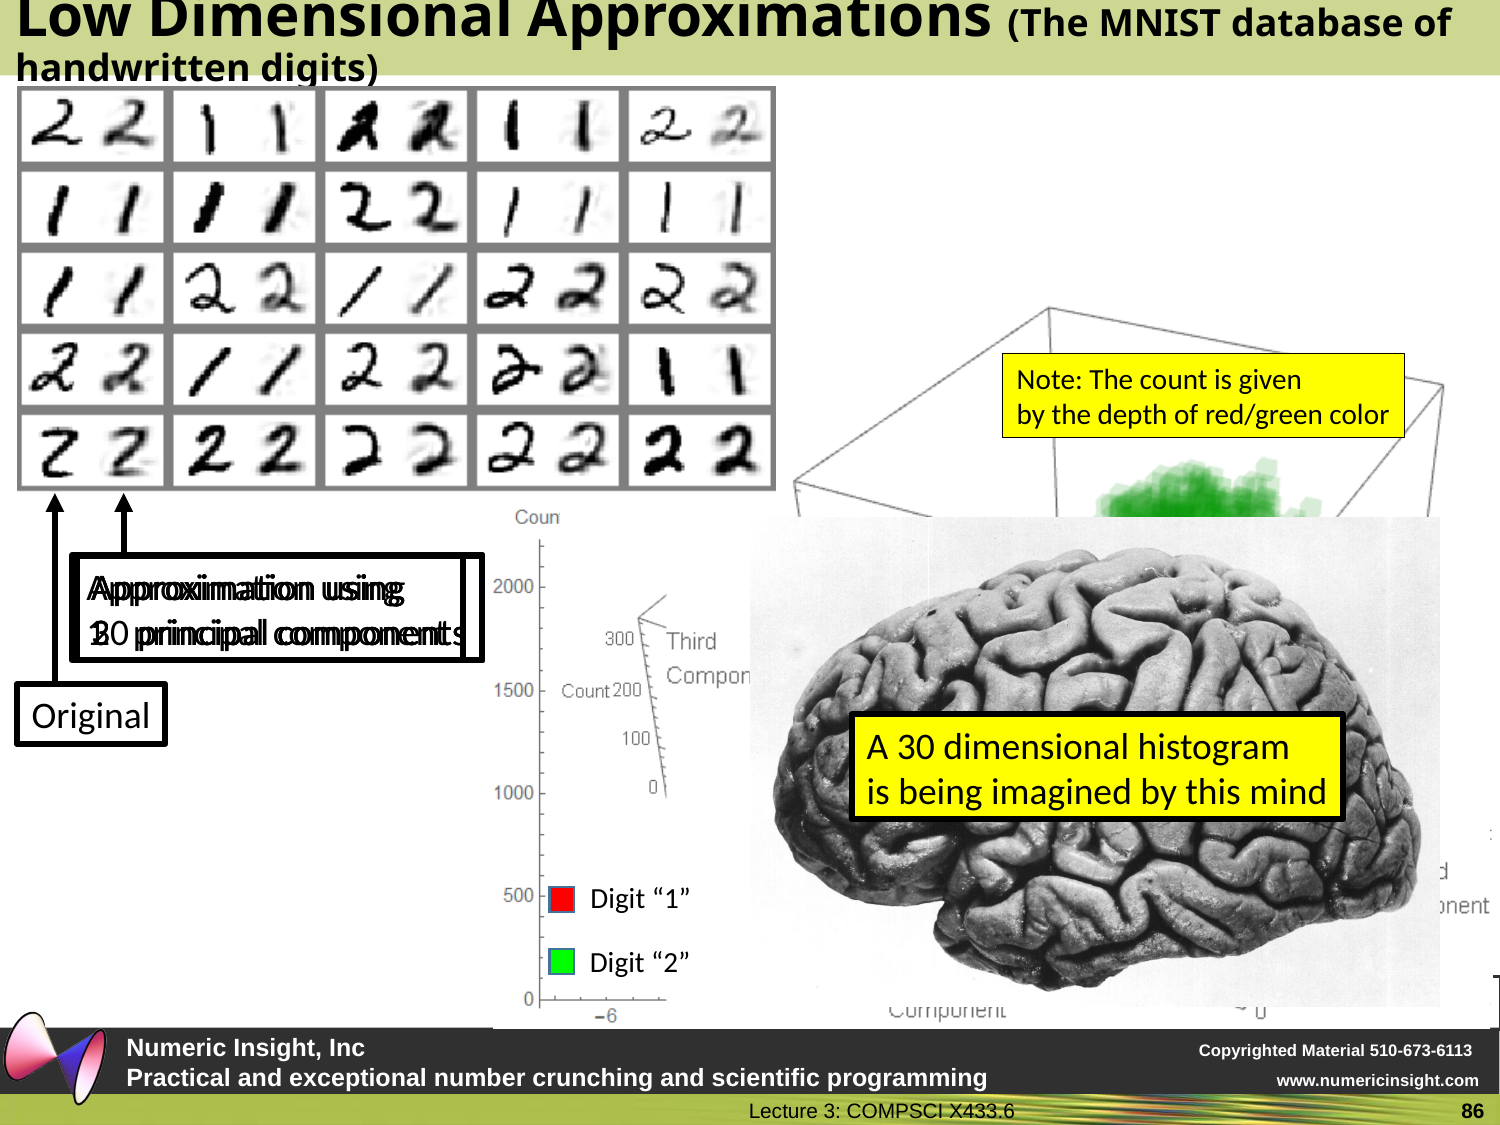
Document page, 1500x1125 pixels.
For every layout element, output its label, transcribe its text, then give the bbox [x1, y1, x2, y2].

title Low Dimensional Approximations (The MNIST database of handwritten digits) [0, 0, 1500, 76]
text_box Approximation using 30 principal components [76, 555, 483, 661]
text_box Original [16, 684, 166, 744]
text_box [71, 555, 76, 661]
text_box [549, 872, 708, 987]
picture [17, 86, 1493, 1029]
picture [0, 1007, 1500, 1125]
